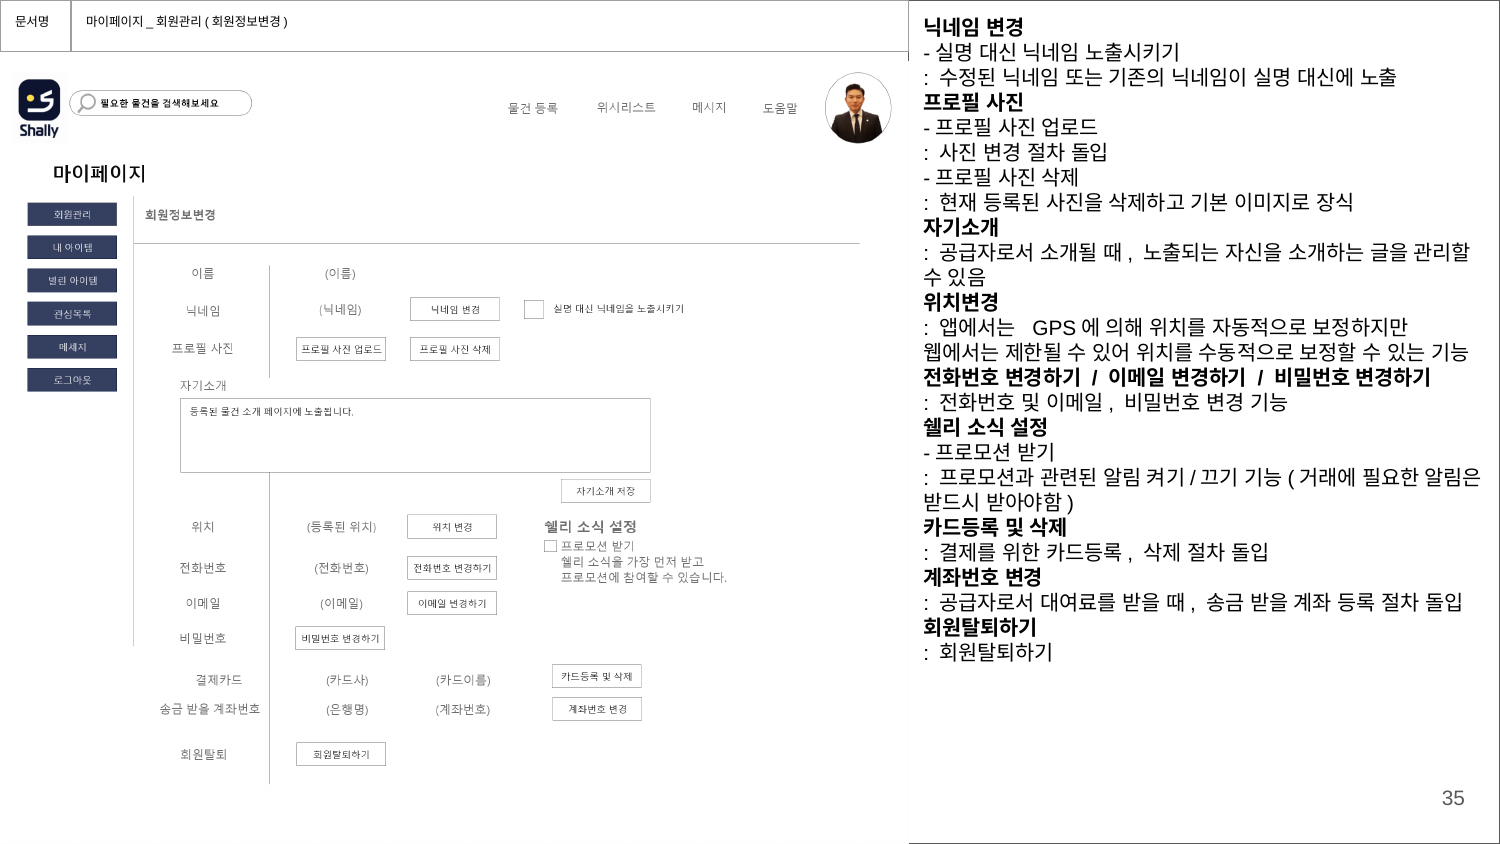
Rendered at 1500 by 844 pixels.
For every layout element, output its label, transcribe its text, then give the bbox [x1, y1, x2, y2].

text_box 닉네임 변경 -실명 대신 닉네임 노출시키기 : 수정된 닉네임 또는 기존의 닉네임이 실명 대신에 노출 프로필 사진 -프로필 사진 업로드 : 사진 변경 절차 돌입 -프로필 사진 삭제 : 현재 등록된 사진을 삭제하고 기본 이미지로 장식 자기소개 : 공급자로서 소개될 때, 노출되는 자신을 소개하는 글을 관리할 수 있음 위치변경 : 앱에서는 GPS에 의해 위치를 자동적으로 보정하지만 웹에서는 제한될 수 있어 위치를 수동적으로 보정할 수 있는 기능 전화번호 변경하기 / 이메일 변경하기 / 비밀번호 변경하기 : 전화번호 및 이메일, 비밀번호 변경 기능 쉘리 소식 설정 -프로모션 받기 : 프로모션과 관련된 알림 켜기/끄기 기능(거래에 필요한 알림은 받드시 받아야함) 카드등록 및 삭제 : 결제를 위한 카드등록, 삭제 절차 돌입 계좌번호 변경 : 공급자로서 대여료를 받을 때, 송금 받을 계좌 등록 절차 돌입 회원탈퇴하기 : 회원탈퇴하기 [908, 0, 1500, 844]
table_header 문서명 [1, 1, 70, 51]
slide_number ‹#› [1389, 764, 1480, 830]
picture [0, 60, 909, 844]
table_header 마이페이지_회원관리(회원정보변경) [72, 1, 908, 51]
